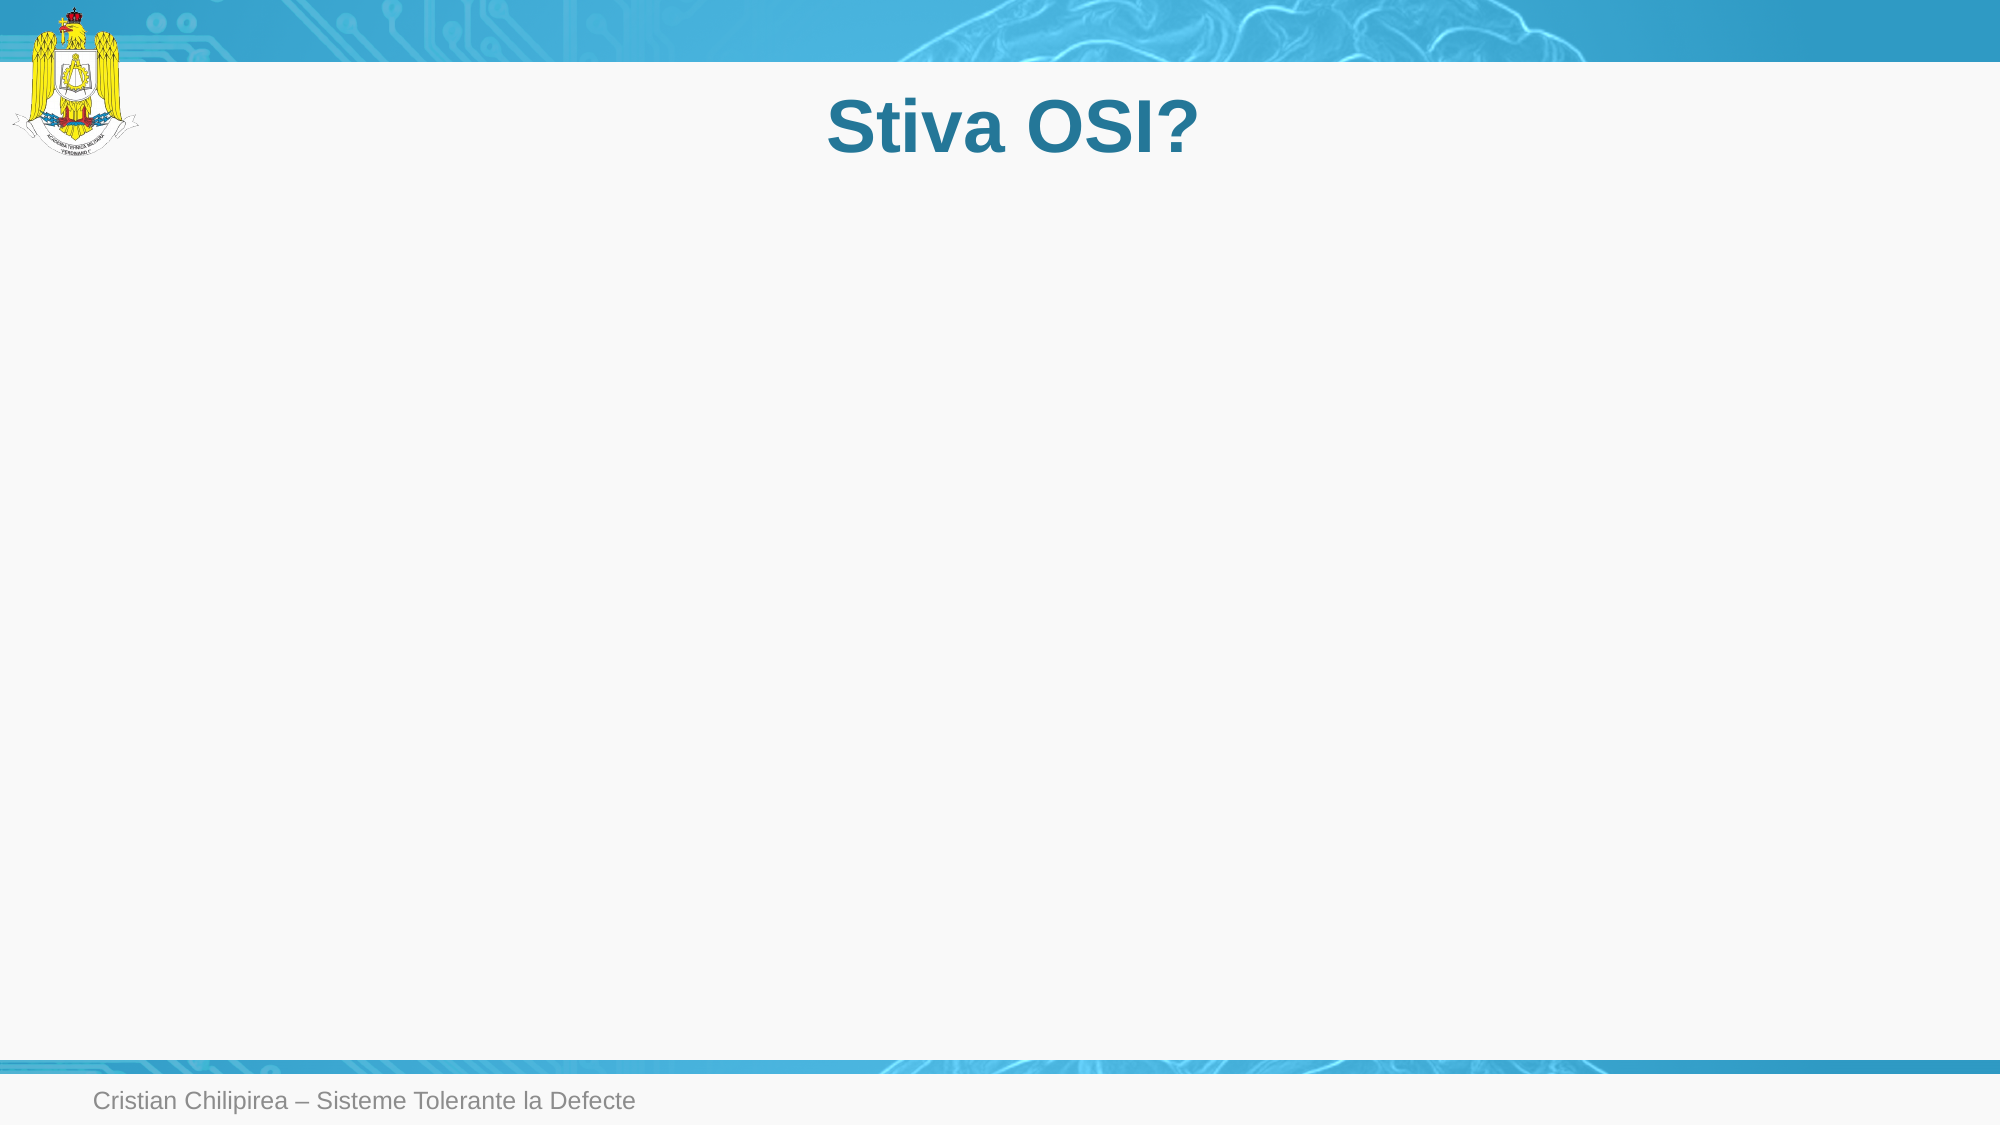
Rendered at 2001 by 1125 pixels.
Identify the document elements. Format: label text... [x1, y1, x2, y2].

footer Cristian Chilipirea – Sisteme Tolerante la Defecte [77, 1073, 1338, 1125]
picture [0, 1060, 2000, 1074]
picture [0, 0, 2000, 156]
title Stiva OSI? [150, 76, 1876, 180]
